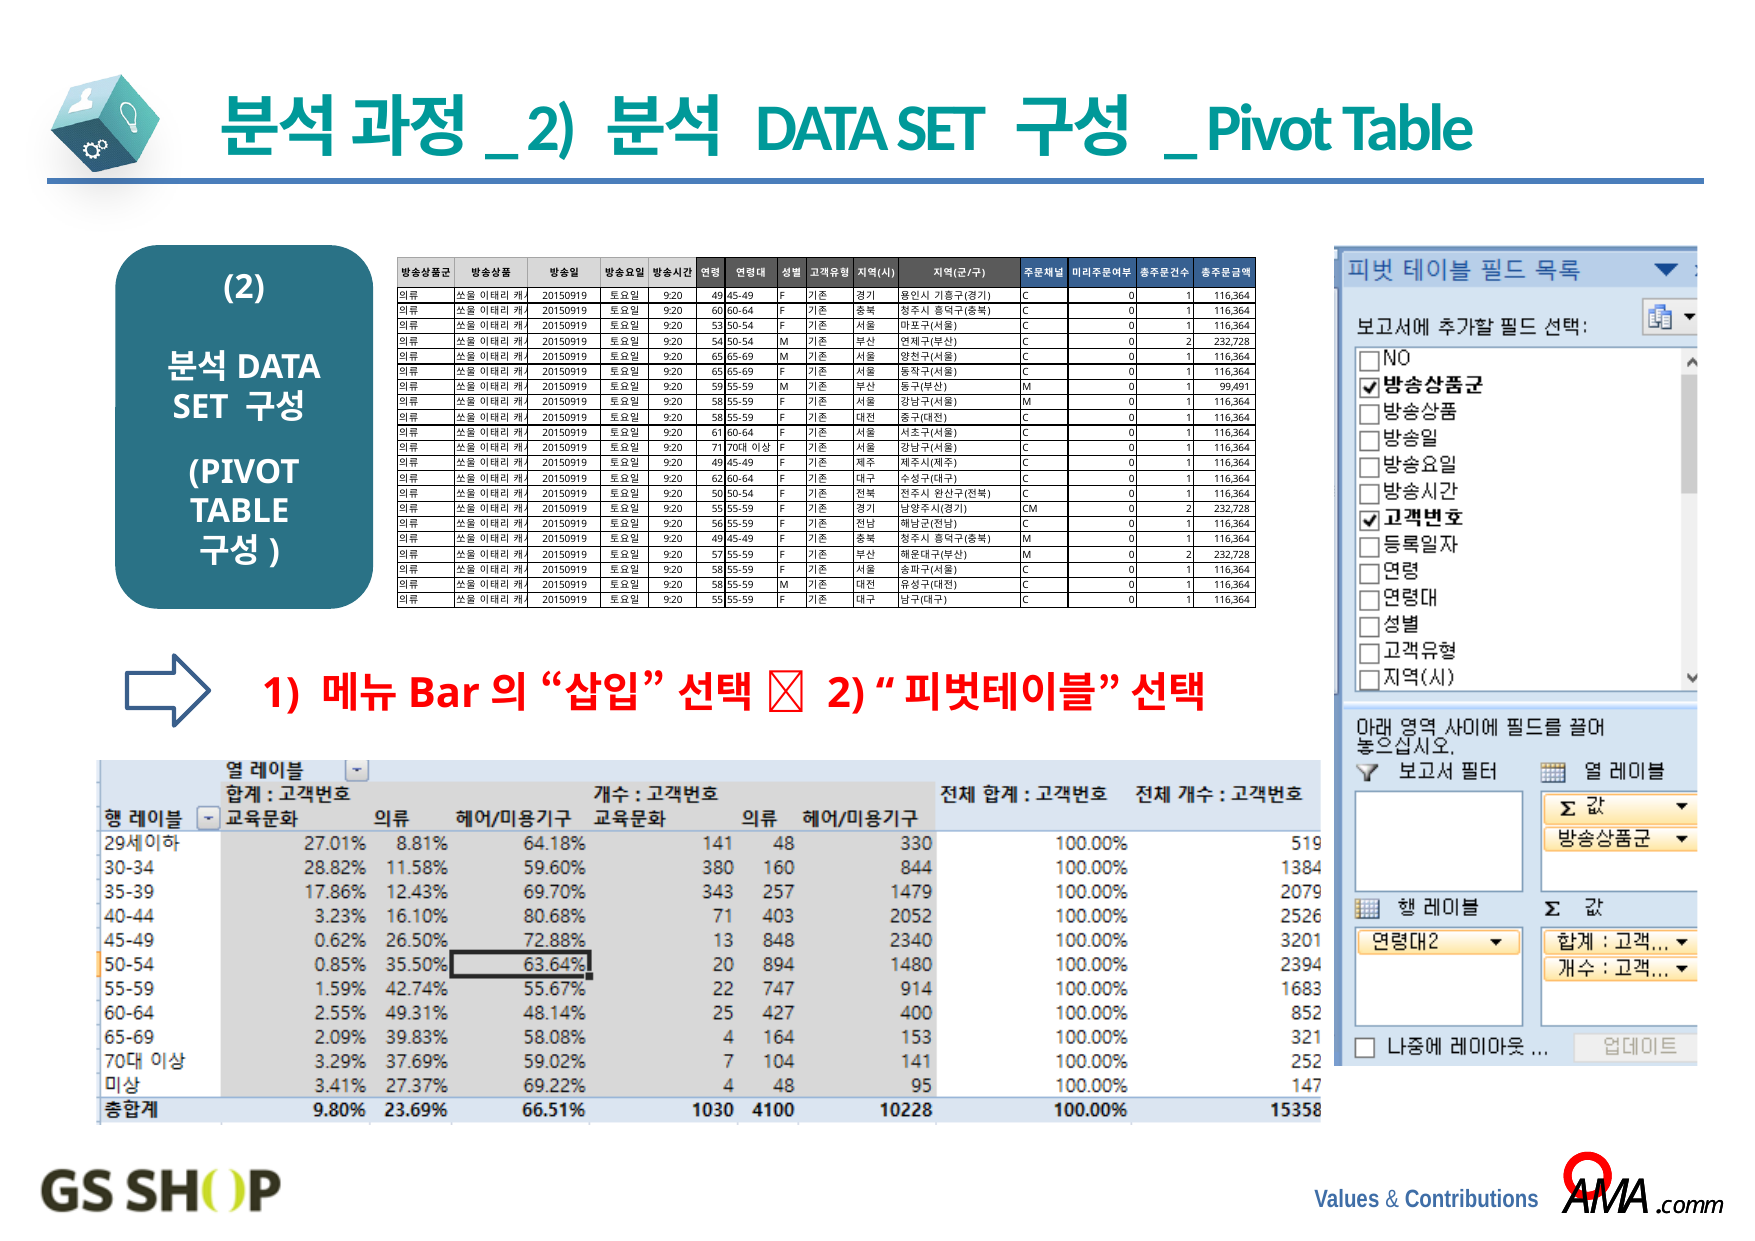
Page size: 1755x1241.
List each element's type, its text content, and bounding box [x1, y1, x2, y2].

text_box [124, 653, 212, 728]
text_box 분석 과정_ 2) 분석 DATA SET 구성 _ Pivot Table [200, 74, 1606, 172]
text_box (2) 분석DATA SET 구성 (PIVOT TABLE 구성) [115, 245, 374, 609]
picture [95, 760, 1321, 1125]
picture [1333, 244, 1698, 1066]
text_box 1) 메뉴Bar의 “삽입” 선택  2) “피벗테이블” 선택 [244, 631, 1252, 749]
picture [396, 256, 1257, 609]
picture [50, 74, 160, 172]
picture [39, 1163, 287, 1217]
